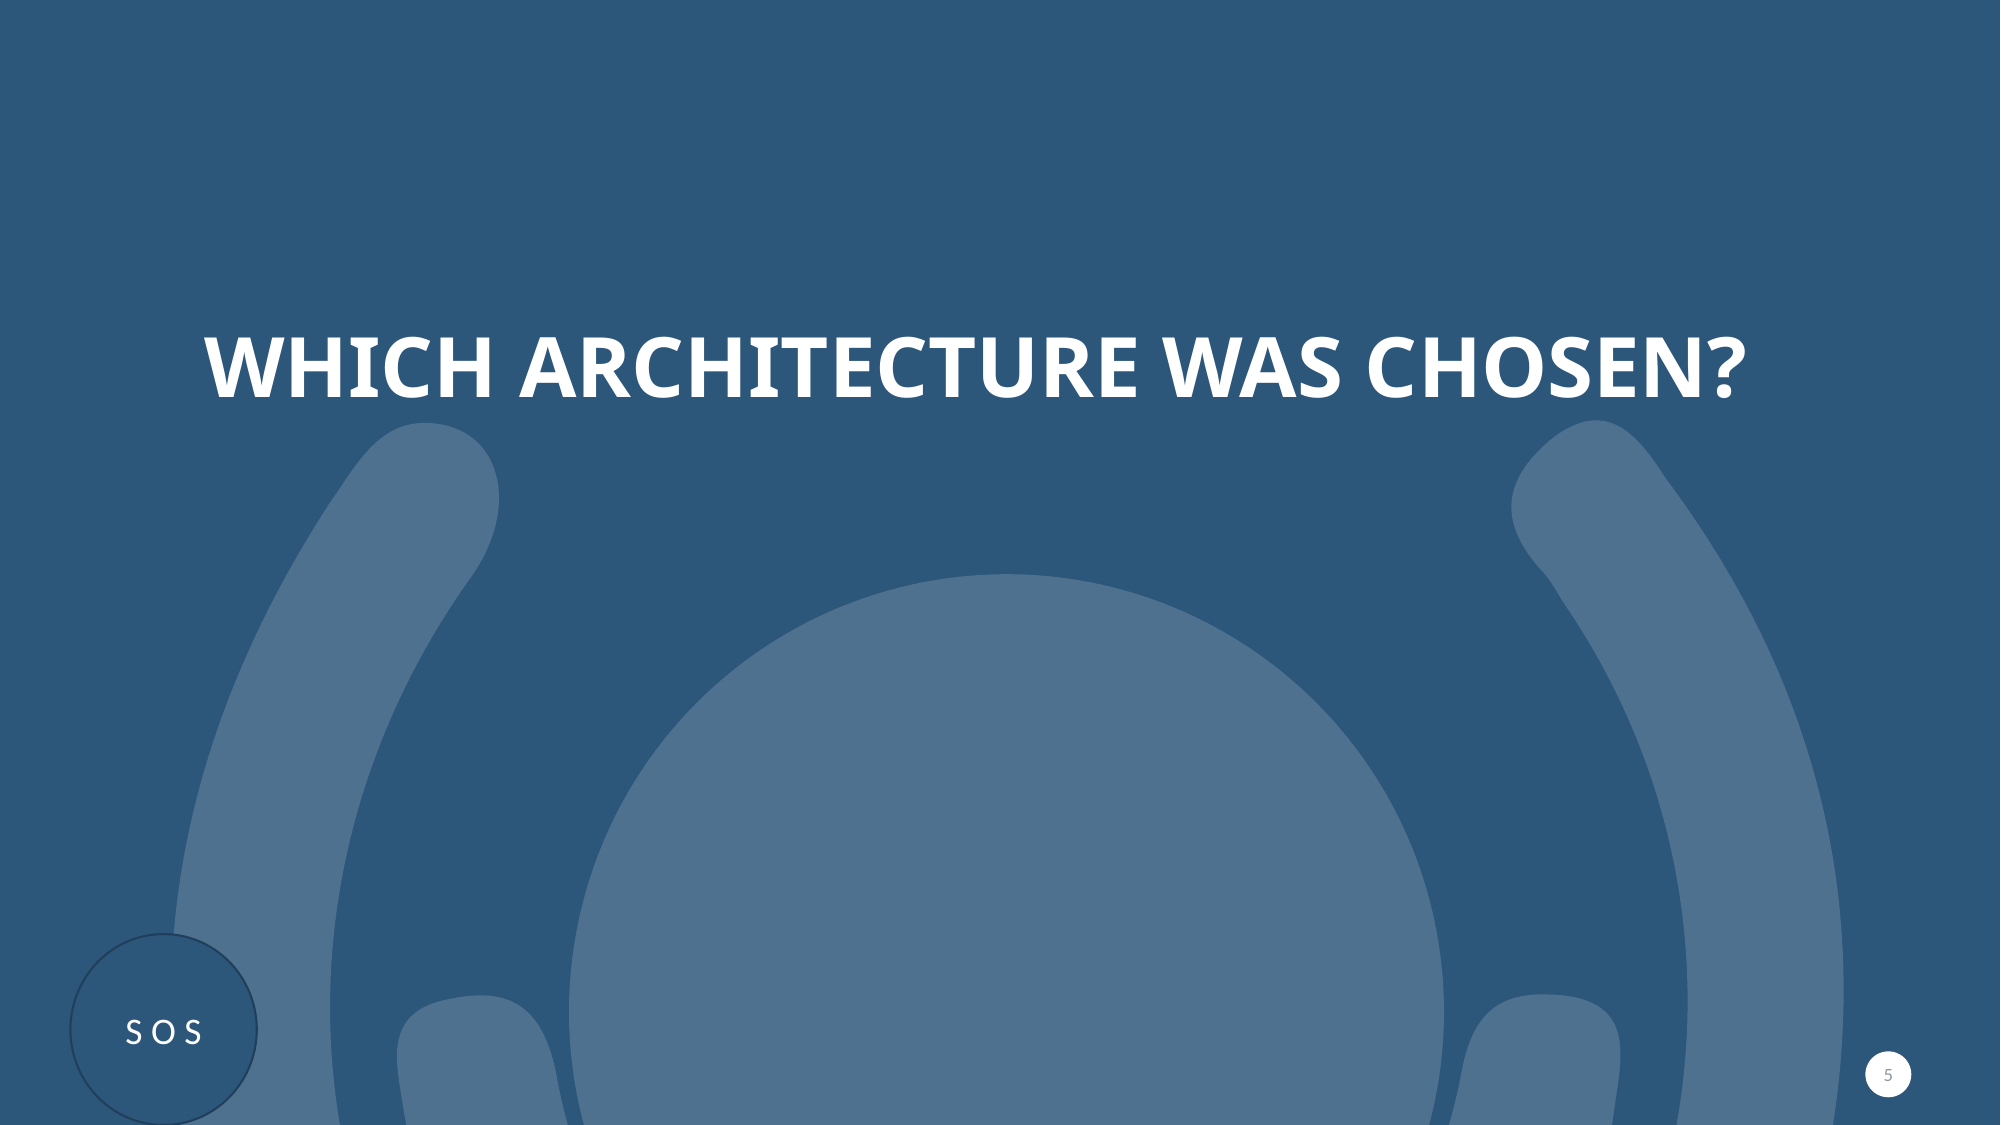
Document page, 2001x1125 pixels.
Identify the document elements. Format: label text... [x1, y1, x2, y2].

title Which architecture was chosen? [113, 268, 1839, 423]
text_box S O S [69, 933, 258, 1125]
slide_number 5 [1864, 1059, 1913, 1090]
